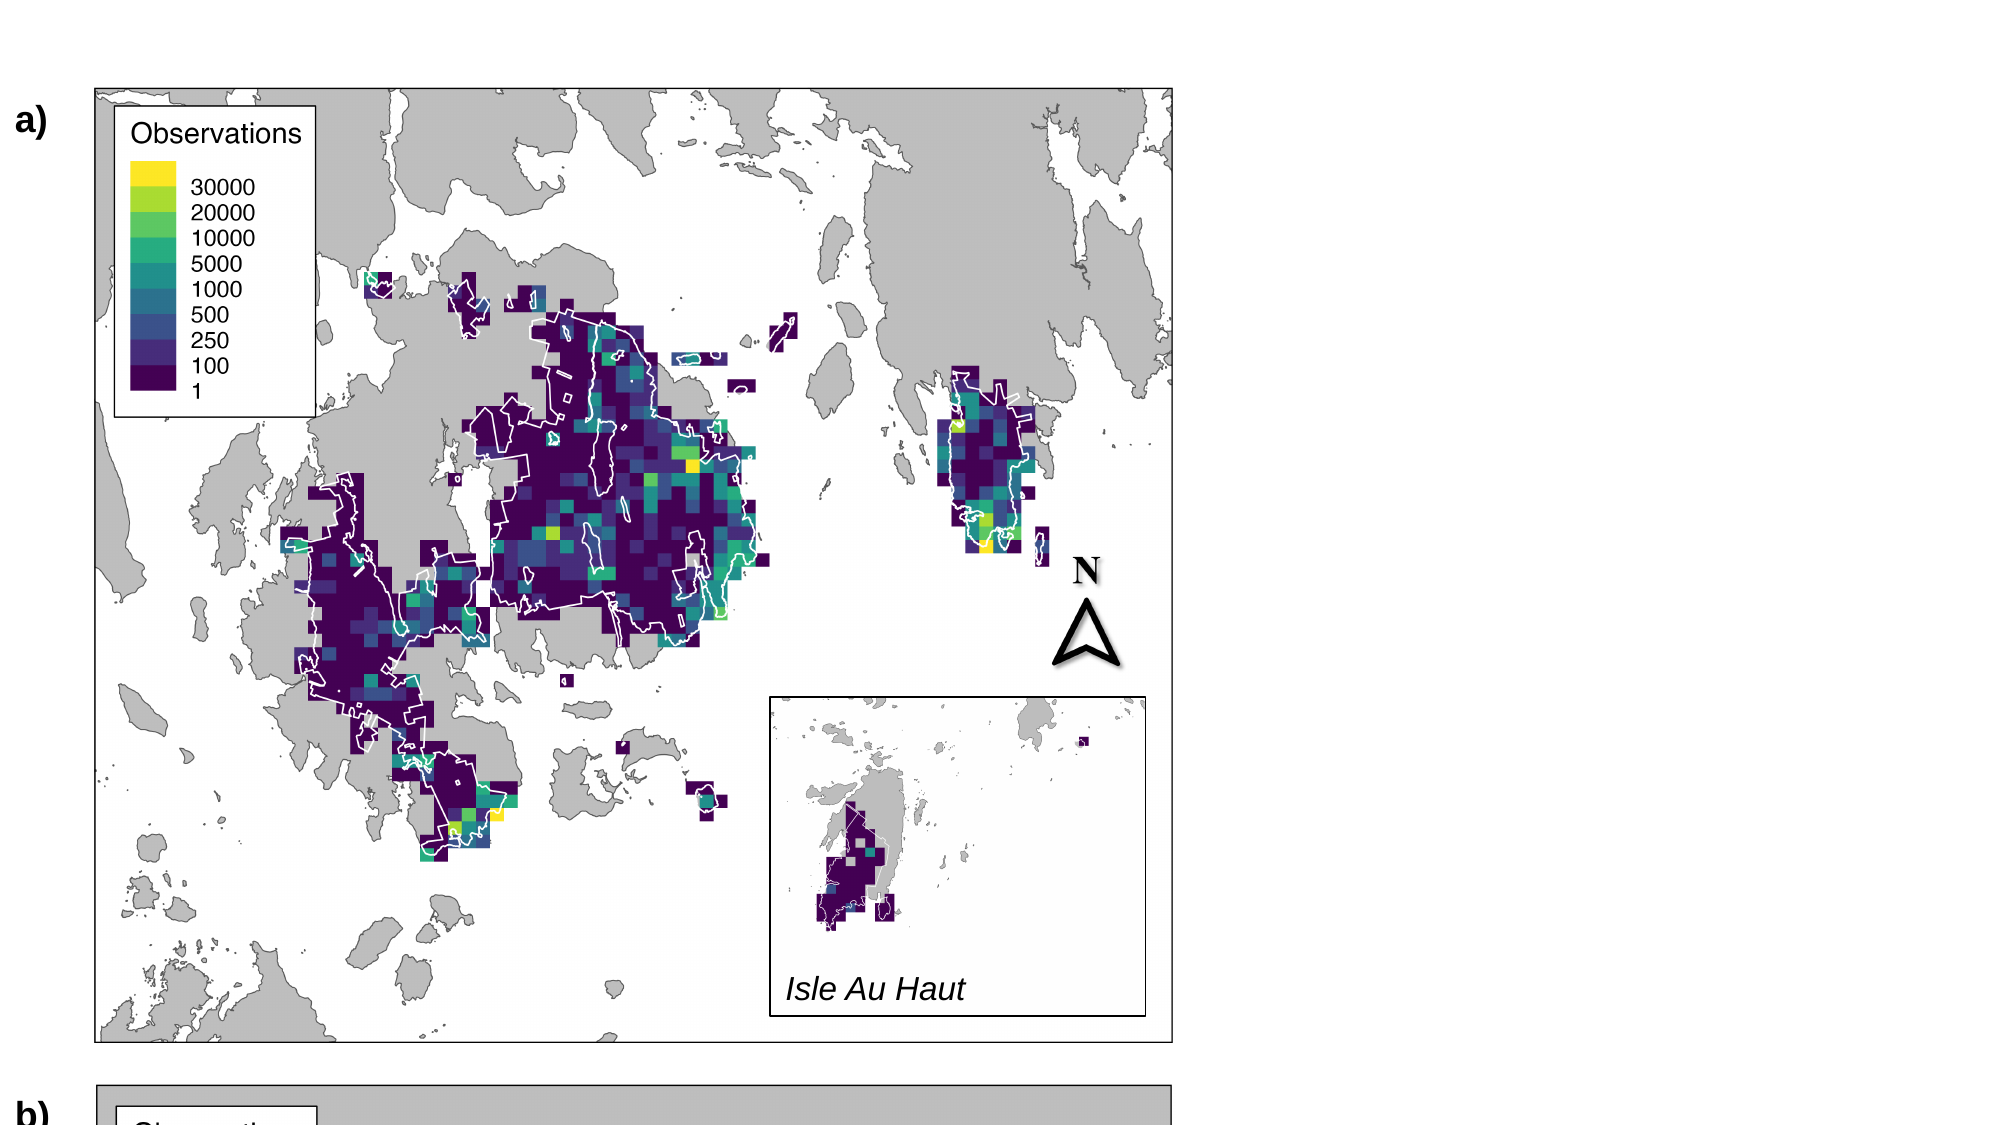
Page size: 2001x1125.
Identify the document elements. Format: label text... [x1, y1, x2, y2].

picture [92, 1083, 1176, 1125]
picture [92, 87, 1176, 1043]
text_box b) [0, 1083, 92, 1125]
text_box a) [0, 87, 92, 148]
